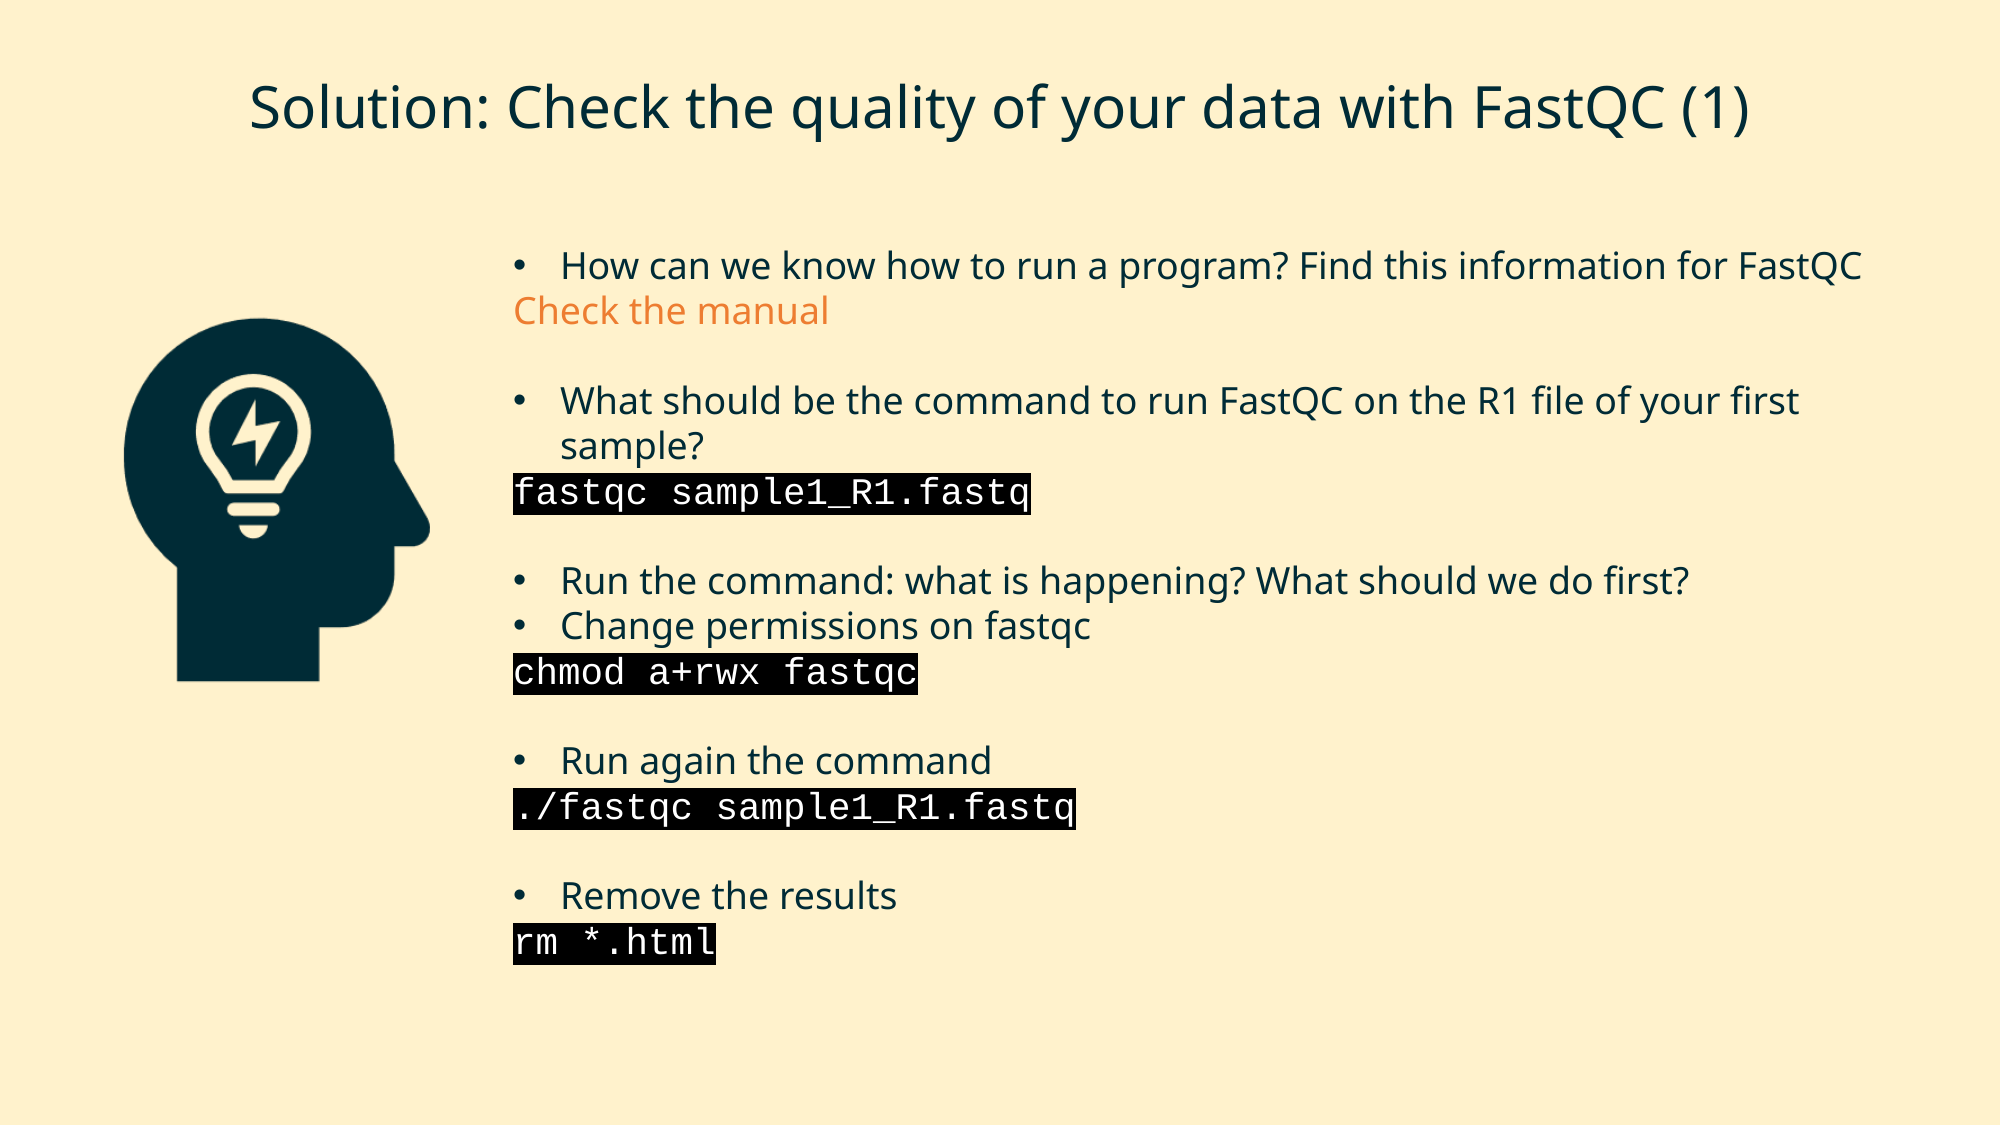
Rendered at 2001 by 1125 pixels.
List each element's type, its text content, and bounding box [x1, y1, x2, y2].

text_box How can we know how to run a program? Find this information for FastQC Check the manual What should be the command to run FastQC on the R1 file of your first sample? fastqc sample1_R1.fastq Run the command: what is happening? What should we do first? Change permissions on fastqc chmod a+rwx fastqc Run again the command ./fastqc sample1_R1.fastq Remove the results rm *.html [498, 234, 1964, 970]
picture [61, 293, 493, 725]
text_box Solution: Check the quality of your data with FastQC (1) [0, 62, 2000, 148]
